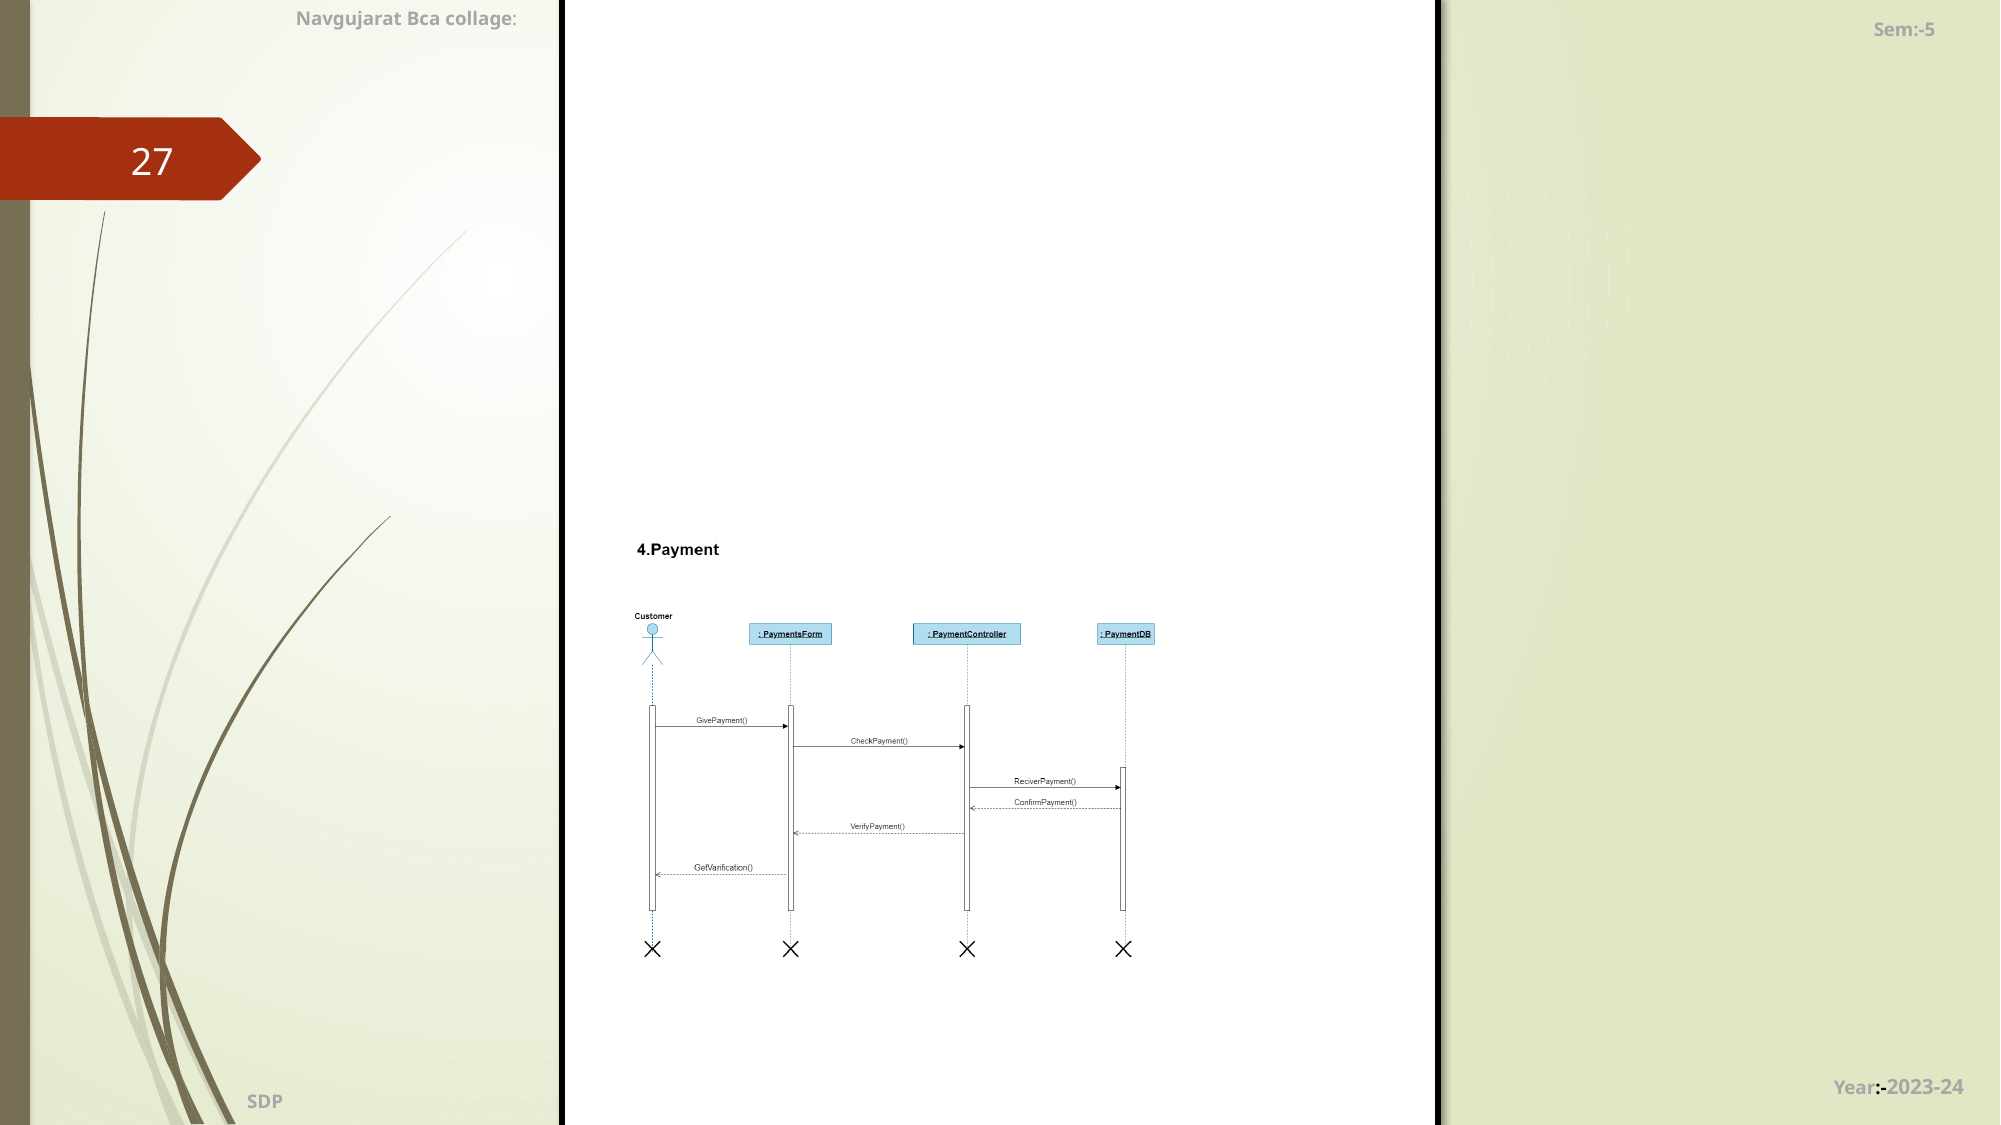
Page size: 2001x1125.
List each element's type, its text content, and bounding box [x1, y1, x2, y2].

text_box Year:-2023-24 [1818, 1056, 1984, 1117]
text_box 27 [116, 130, 560, 191]
text_box Navgujarat Bca collage: [280, 0, 565, 49]
picture [565, 0, 1435, 1125]
text_box SDP [232, 1082, 560, 1120]
text_box Sem:-5 [1858, 0, 2000, 60]
